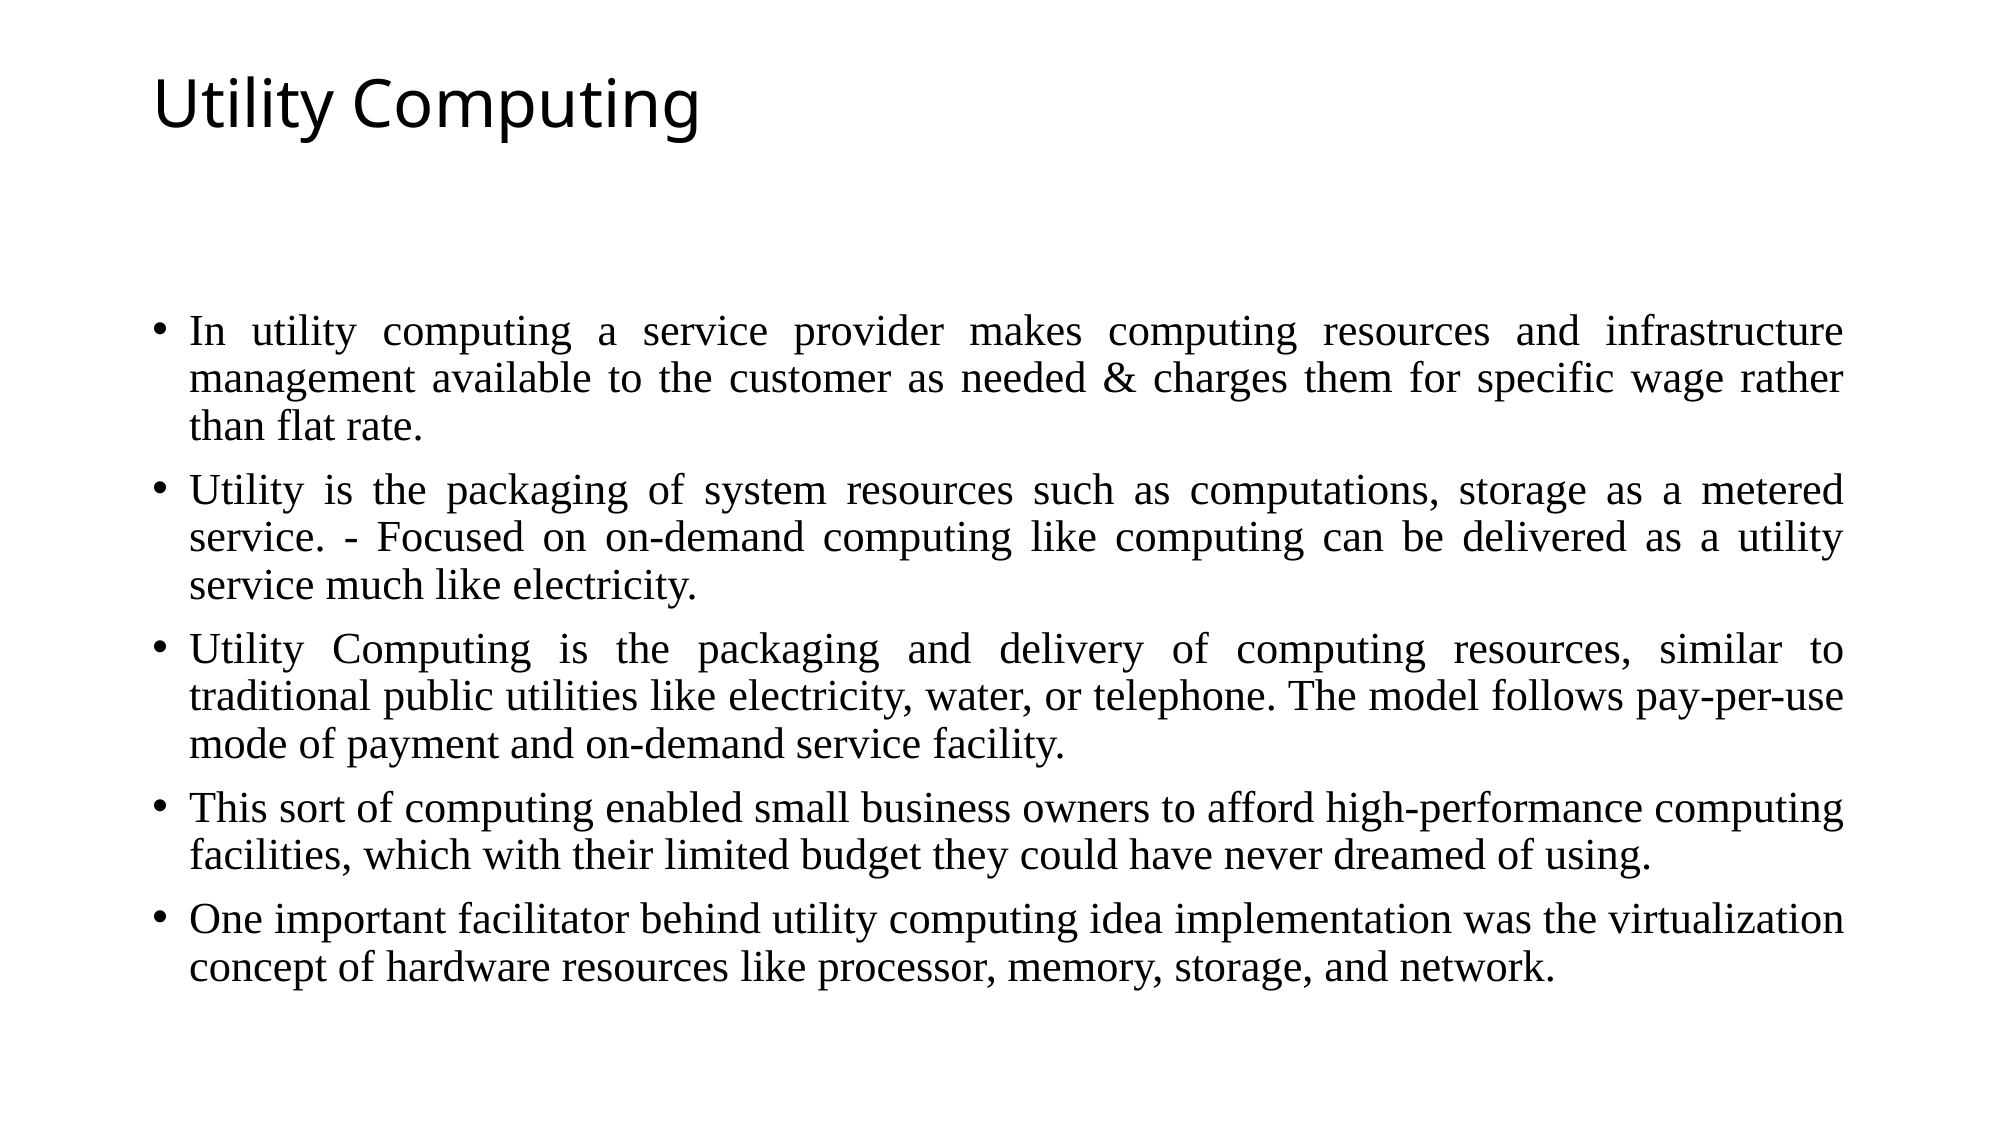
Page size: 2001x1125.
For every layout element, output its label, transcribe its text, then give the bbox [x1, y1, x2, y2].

list In utility computing a service provider makes computing resources and infrastructure management available to the customer as needed & charges them for specific wage rather than flat rate. Utility is the packaging of system resources such as computations, storage as a metered service. - Focused on on-demand computing like computing can be delivered as a utility service much like electricity. Utility Computing is the packaging and delivery of computing resources, similar to traditional public utilities like electricity, water, or telephone. The model follows pay-per-use mode of payment and on-demand service facility. This sort of computing enabled small business owners to afford high-performance computing facilities, which with their limited budget they could have never dreamed of using. One important facilitator behind utility computing idea implementation was the virtualization concept of hardware resources like processor, memory, storage, and network. [137, 299, 1863, 1014]
title Utility Computing [137, 59, 1863, 152]
